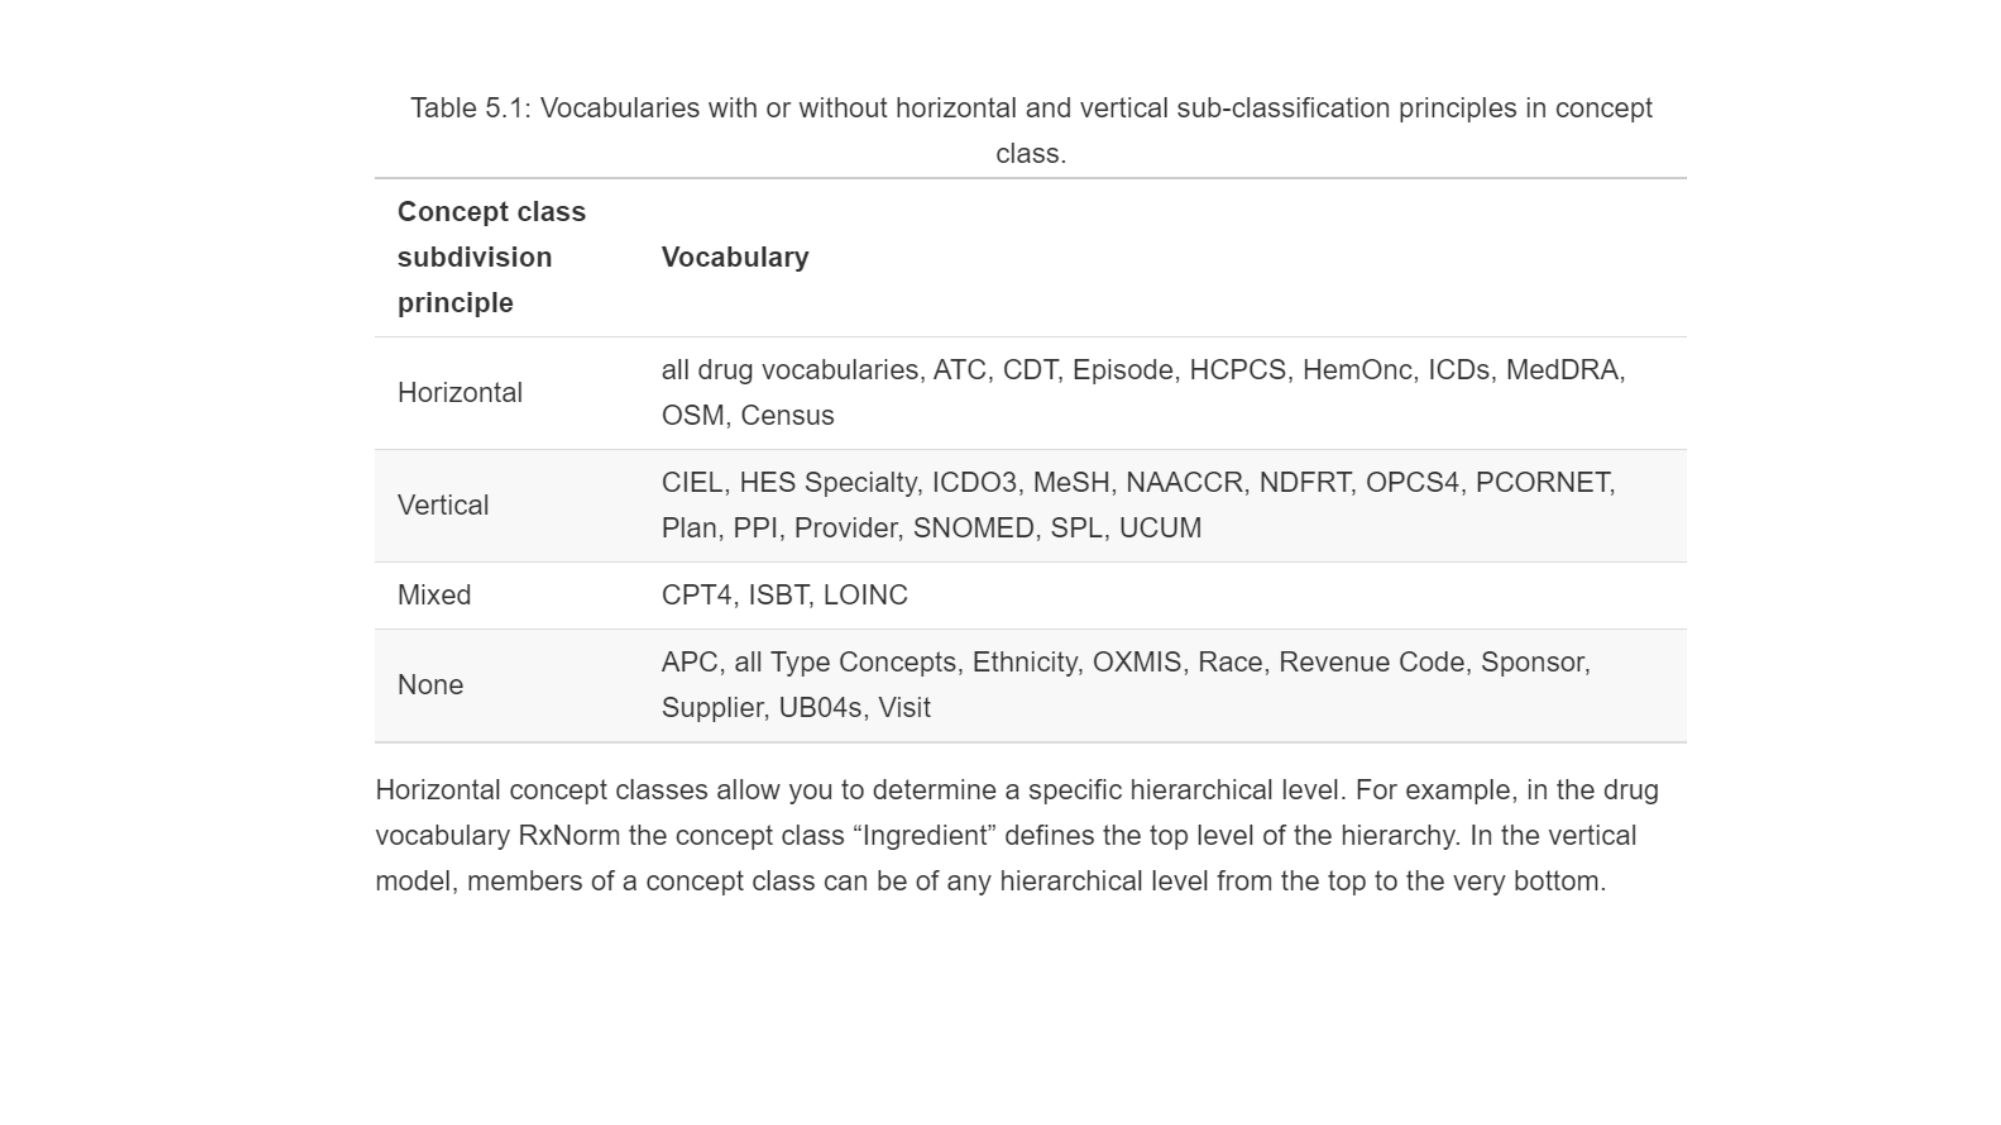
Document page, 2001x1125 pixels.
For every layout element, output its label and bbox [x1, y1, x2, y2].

list [332, 77, 1687, 912]
